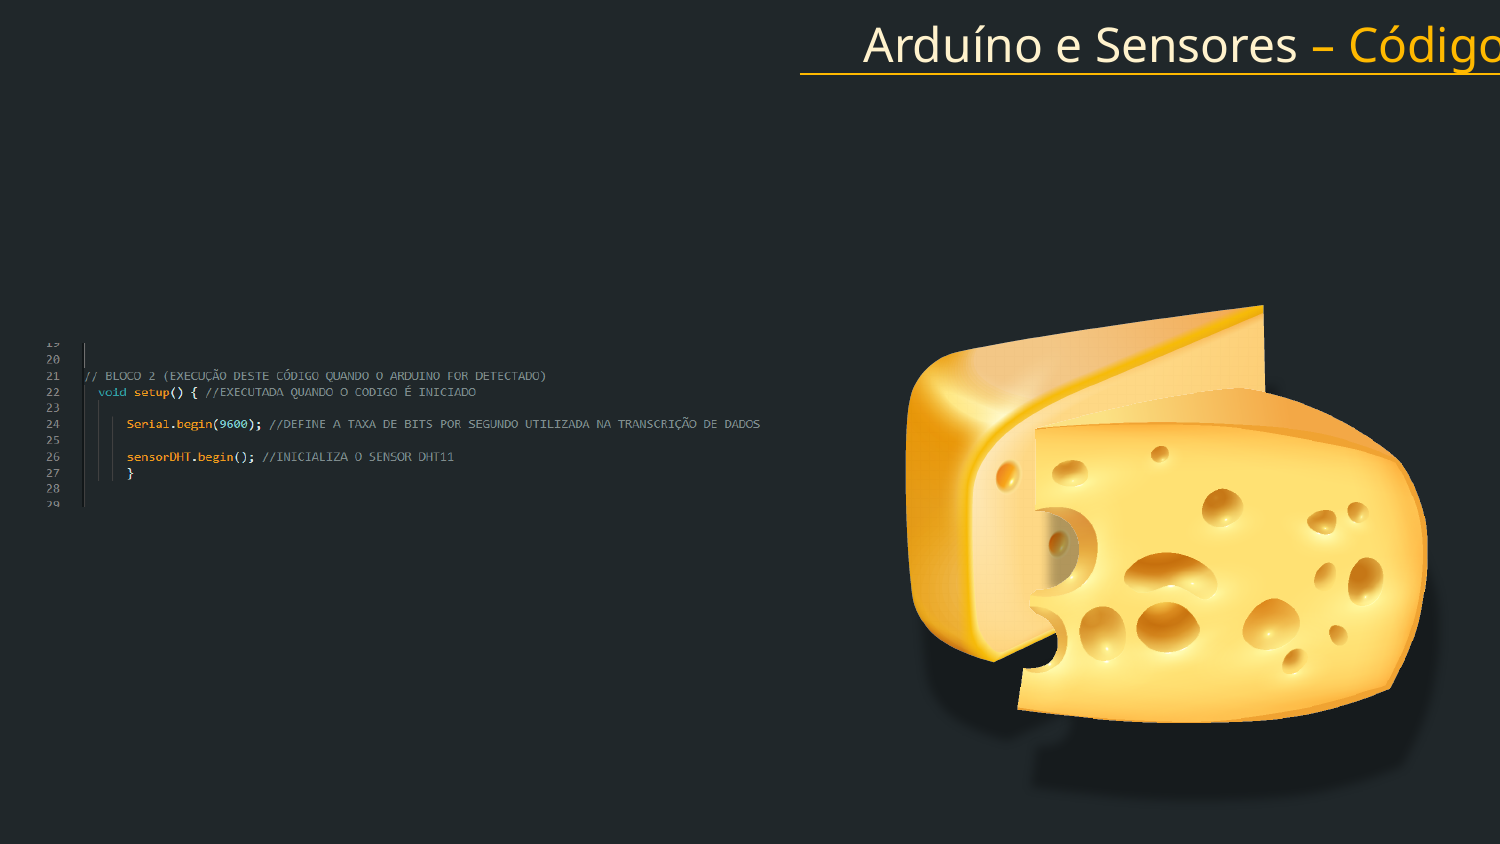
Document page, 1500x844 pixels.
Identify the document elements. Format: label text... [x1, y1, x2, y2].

subtitle Arduíno e Sensores – Código [848, 0, 1500, 73]
picture [33, 281, 1496, 779]
